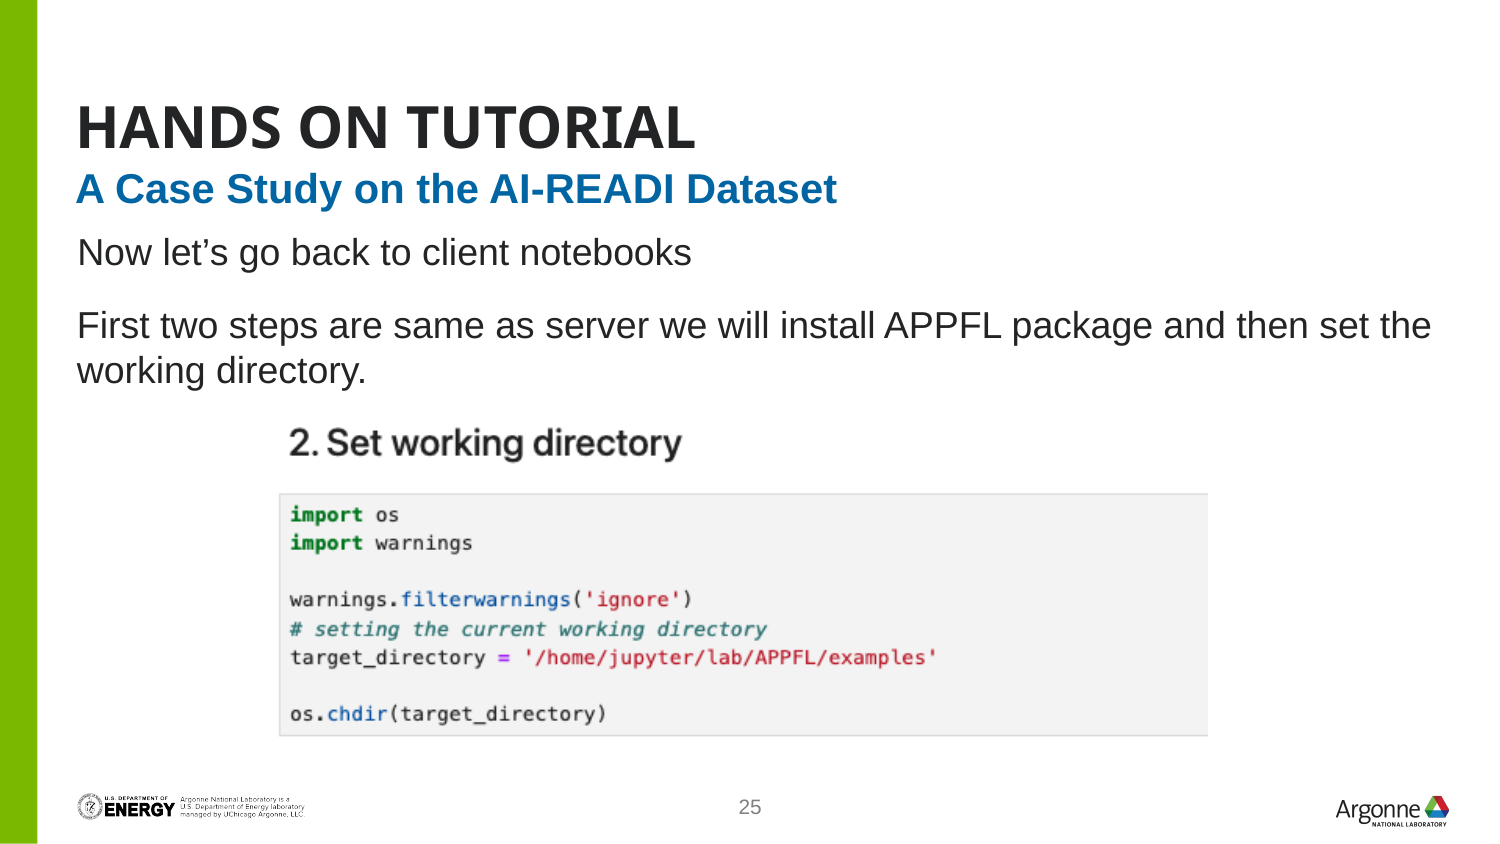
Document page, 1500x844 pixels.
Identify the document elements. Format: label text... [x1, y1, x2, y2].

list A Case Study on the AI-READI Dataset [75, 167, 1449, 212]
picture [273, 412, 1209, 757]
picture [75, 791, 308, 822]
slide_number 25 [712, 796, 788, 819]
picture [1330, 787, 1458, 834]
text_box First two steps are same as server we will install APPFL package and then set the working directory. [61, 285, 1460, 415]
title Hands on tutorial [75, 60, 1449, 163]
text_box Now let’s go back to client notebooks [62, 212, 1460, 279]
